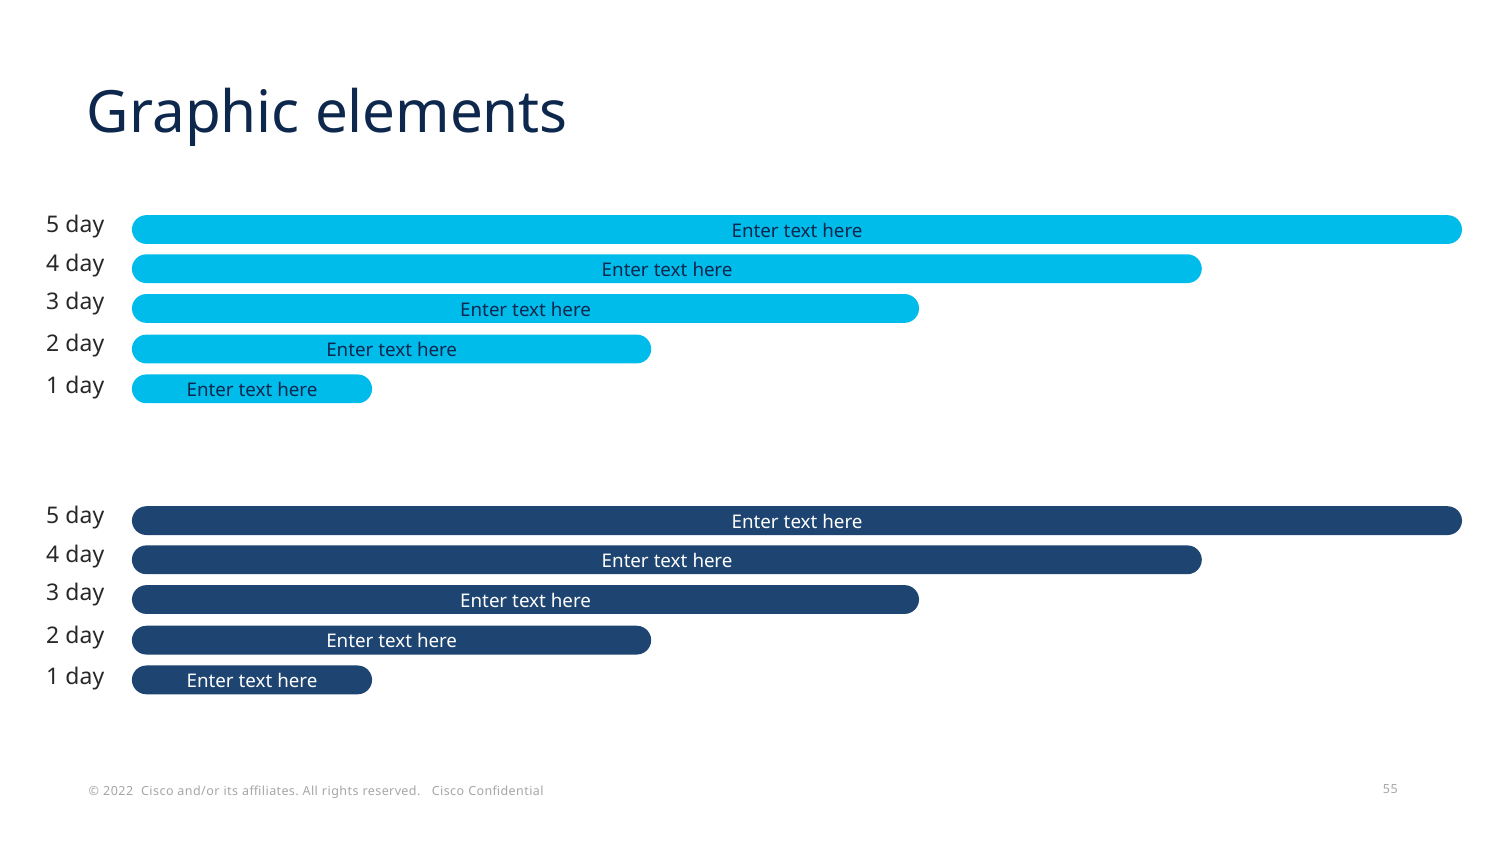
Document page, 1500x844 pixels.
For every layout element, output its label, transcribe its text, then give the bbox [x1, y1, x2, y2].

text_box 4 day [32, 258, 129, 284]
text_box 1 day [32, 671, 129, 697]
text_box Enter text here [129, 543, 1204, 577]
text_box 5 day [32, 219, 129, 245]
text_box 5 day [32, 510, 129, 536]
text_box Enter text here [129, 663, 375, 697]
text_box Enter text here [129, 213, 1465, 247]
text_box 4 day [32, 549, 129, 575]
text_box 3 day [32, 295, 129, 322]
text_box Enter text here [129, 372, 375, 406]
title Graphic elements [71, 55, 1441, 176]
text_box Enter text here [129, 504, 1465, 538]
text_box Enter text here [129, 623, 654, 657]
text_box 2 day [32, 629, 129, 655]
text_box Enter text here [129, 583, 922, 617]
text_box Enter text here [129, 291, 922, 325]
text_box 2 day [32, 338, 129, 364]
text_box 1 day [32, 380, 129, 406]
text_box Enter text here [129, 332, 654, 366]
text_box 3 day [32, 586, 129, 613]
text_box Enter text here [129, 252, 1204, 286]
